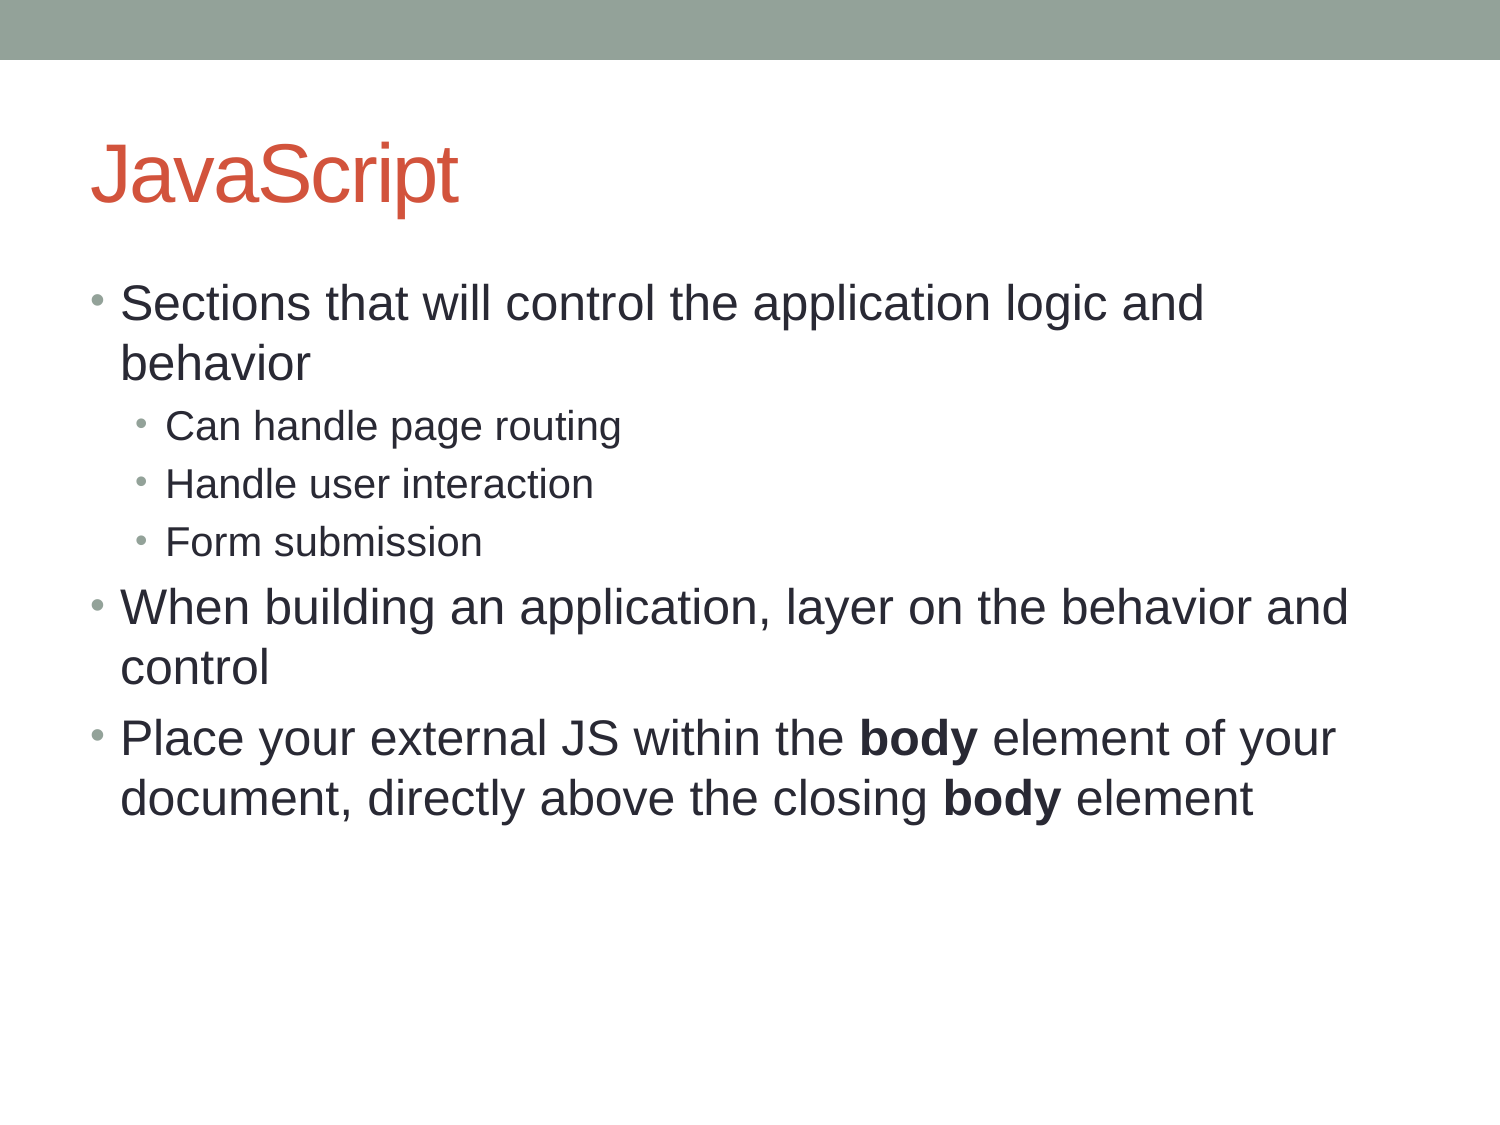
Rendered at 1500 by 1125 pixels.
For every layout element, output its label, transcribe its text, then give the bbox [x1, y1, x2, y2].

list Sections that will control the application logic and behavior Can handle page routing Handle user interaction Form submission When building an application, layer on the behavior and control Place your external JS within the body element of your document, directly above the closing body element [75, 262, 1425, 1063]
title JavaScript [75, 87, 1425, 250]
